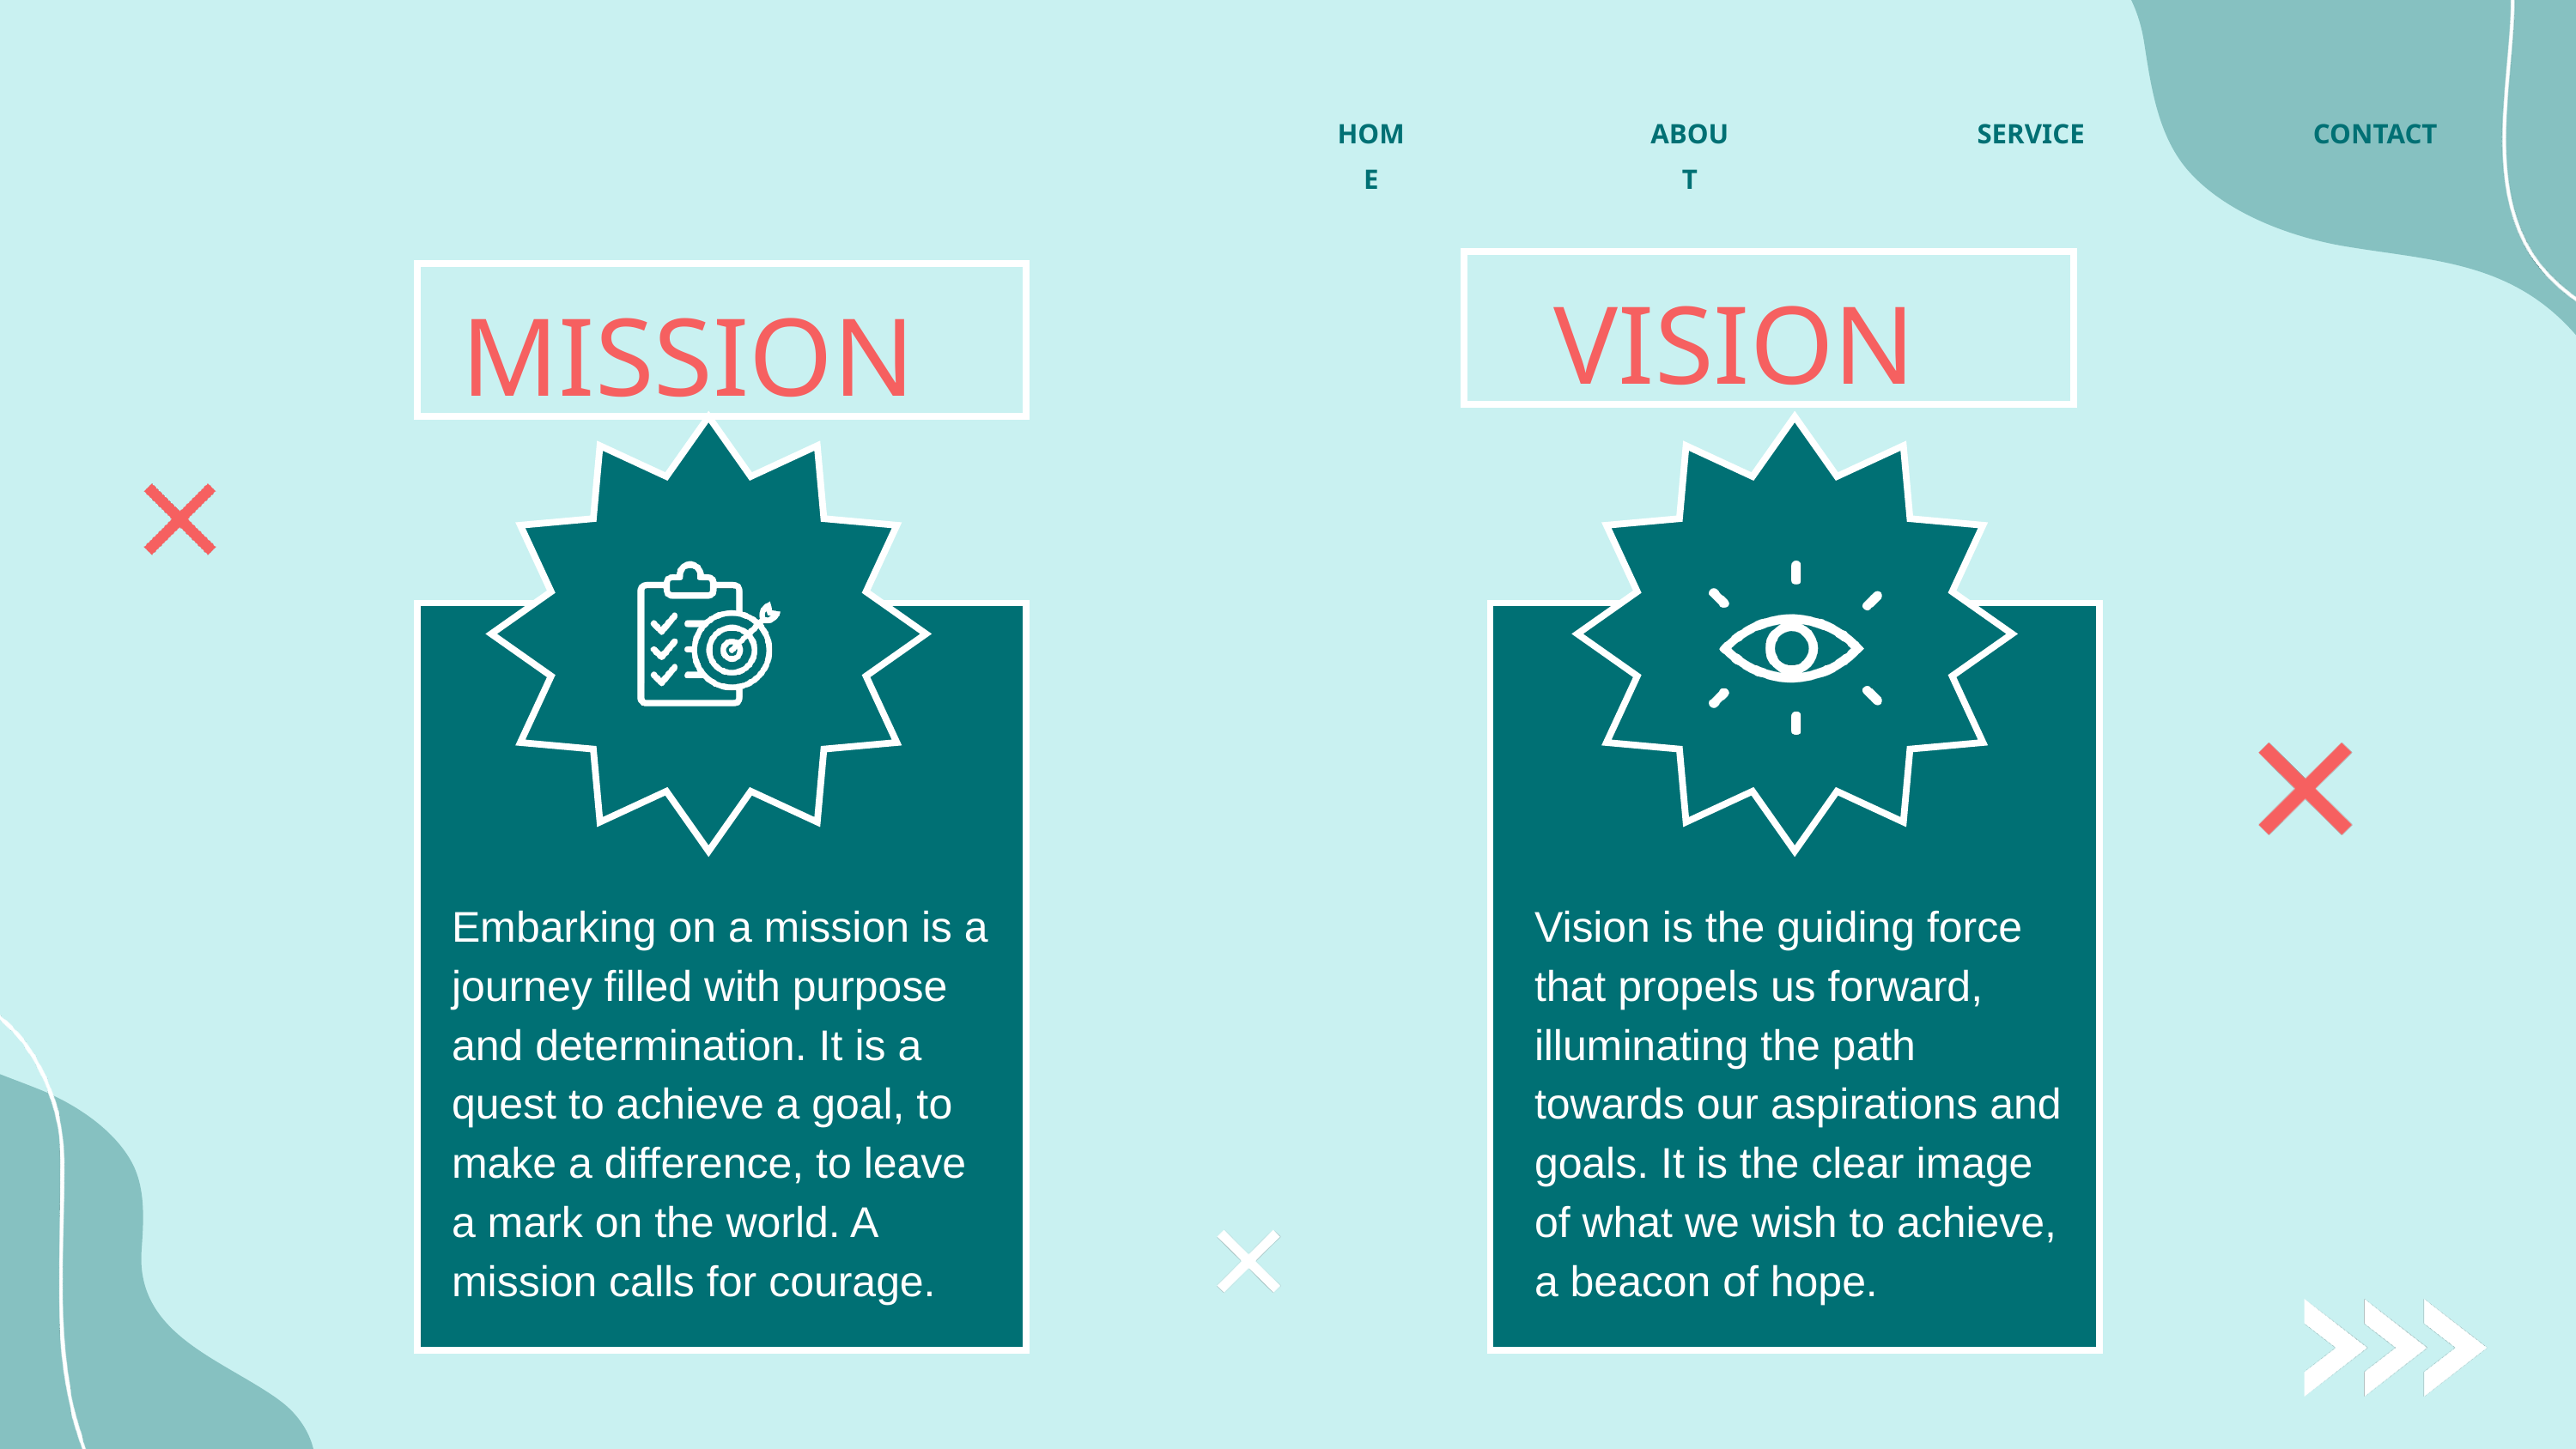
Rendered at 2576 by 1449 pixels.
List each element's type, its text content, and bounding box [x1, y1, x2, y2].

picture [0, 653, 337, 1449]
picture [2258, 741, 2381, 852]
text_box SERVICE [1967, 104, 2095, 150]
picture [2258, 0, 2576, 634]
picture [143, 482, 238, 568]
picture [1217, 1228, 1300, 1304]
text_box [1577, 416, 2013, 852]
text_box HOME [1329, 104, 1413, 195]
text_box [1464, 236, 2074, 405]
picture [2304, 1299, 2488, 1397]
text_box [416, 587, 1027, 1351]
picture [1707, 561, 1882, 735]
text_box ABOUT [1643, 104, 1737, 195]
text_box [2131, 0, 2254, 219]
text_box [1490, 587, 2100, 1351]
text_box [416, 248, 1027, 417]
picture [637, 561, 781, 707]
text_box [490, 416, 927, 852]
